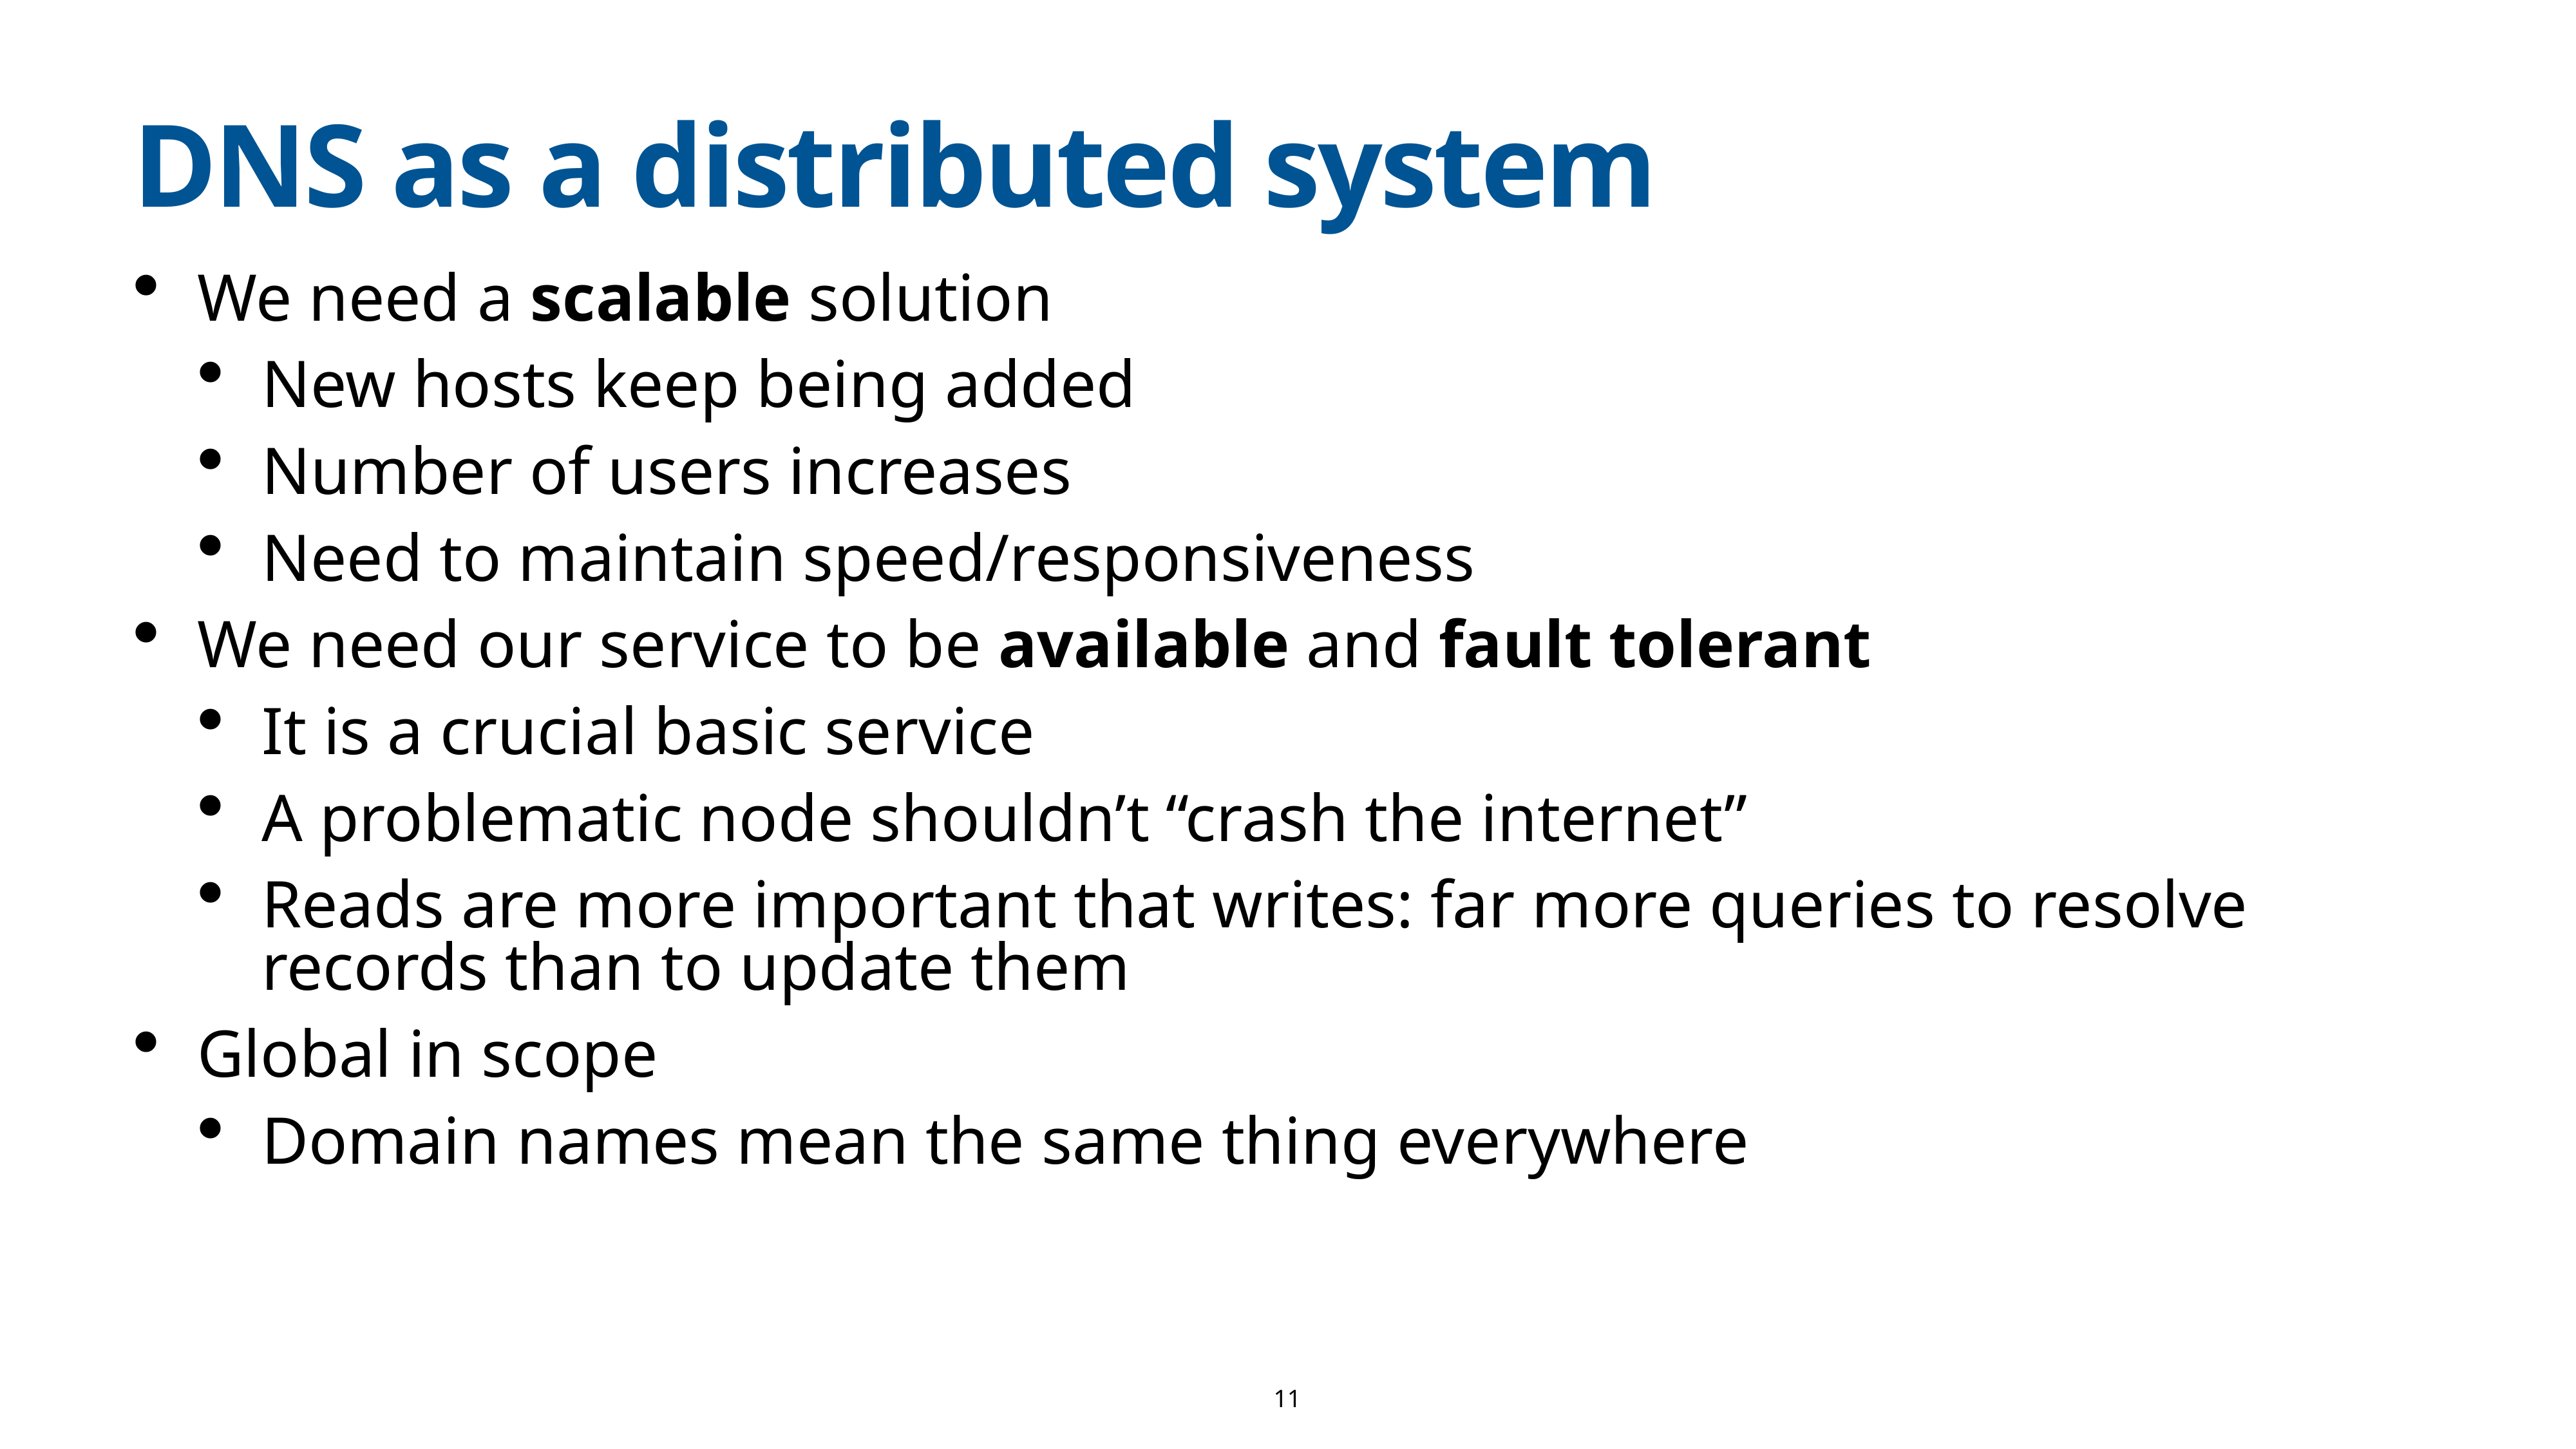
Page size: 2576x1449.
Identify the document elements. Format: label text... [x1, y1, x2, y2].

list We need a scalable solution New hosts keep being added Number of users increases Need to maintain speed/responsiveness We need our service to be available and fault tolerant It is a crucial basic service A problematic node shouldn’t “crash the internet” Reads are more important that writes: far more queries to resolve records than to update them Global in scope Domain names mean the same thing everywhere [127, 266, 2449, 1321]
slide_number 11 [1267, 1381, 1307, 1422]
title DNS as a distributed system [127, 113, 2449, 266]
